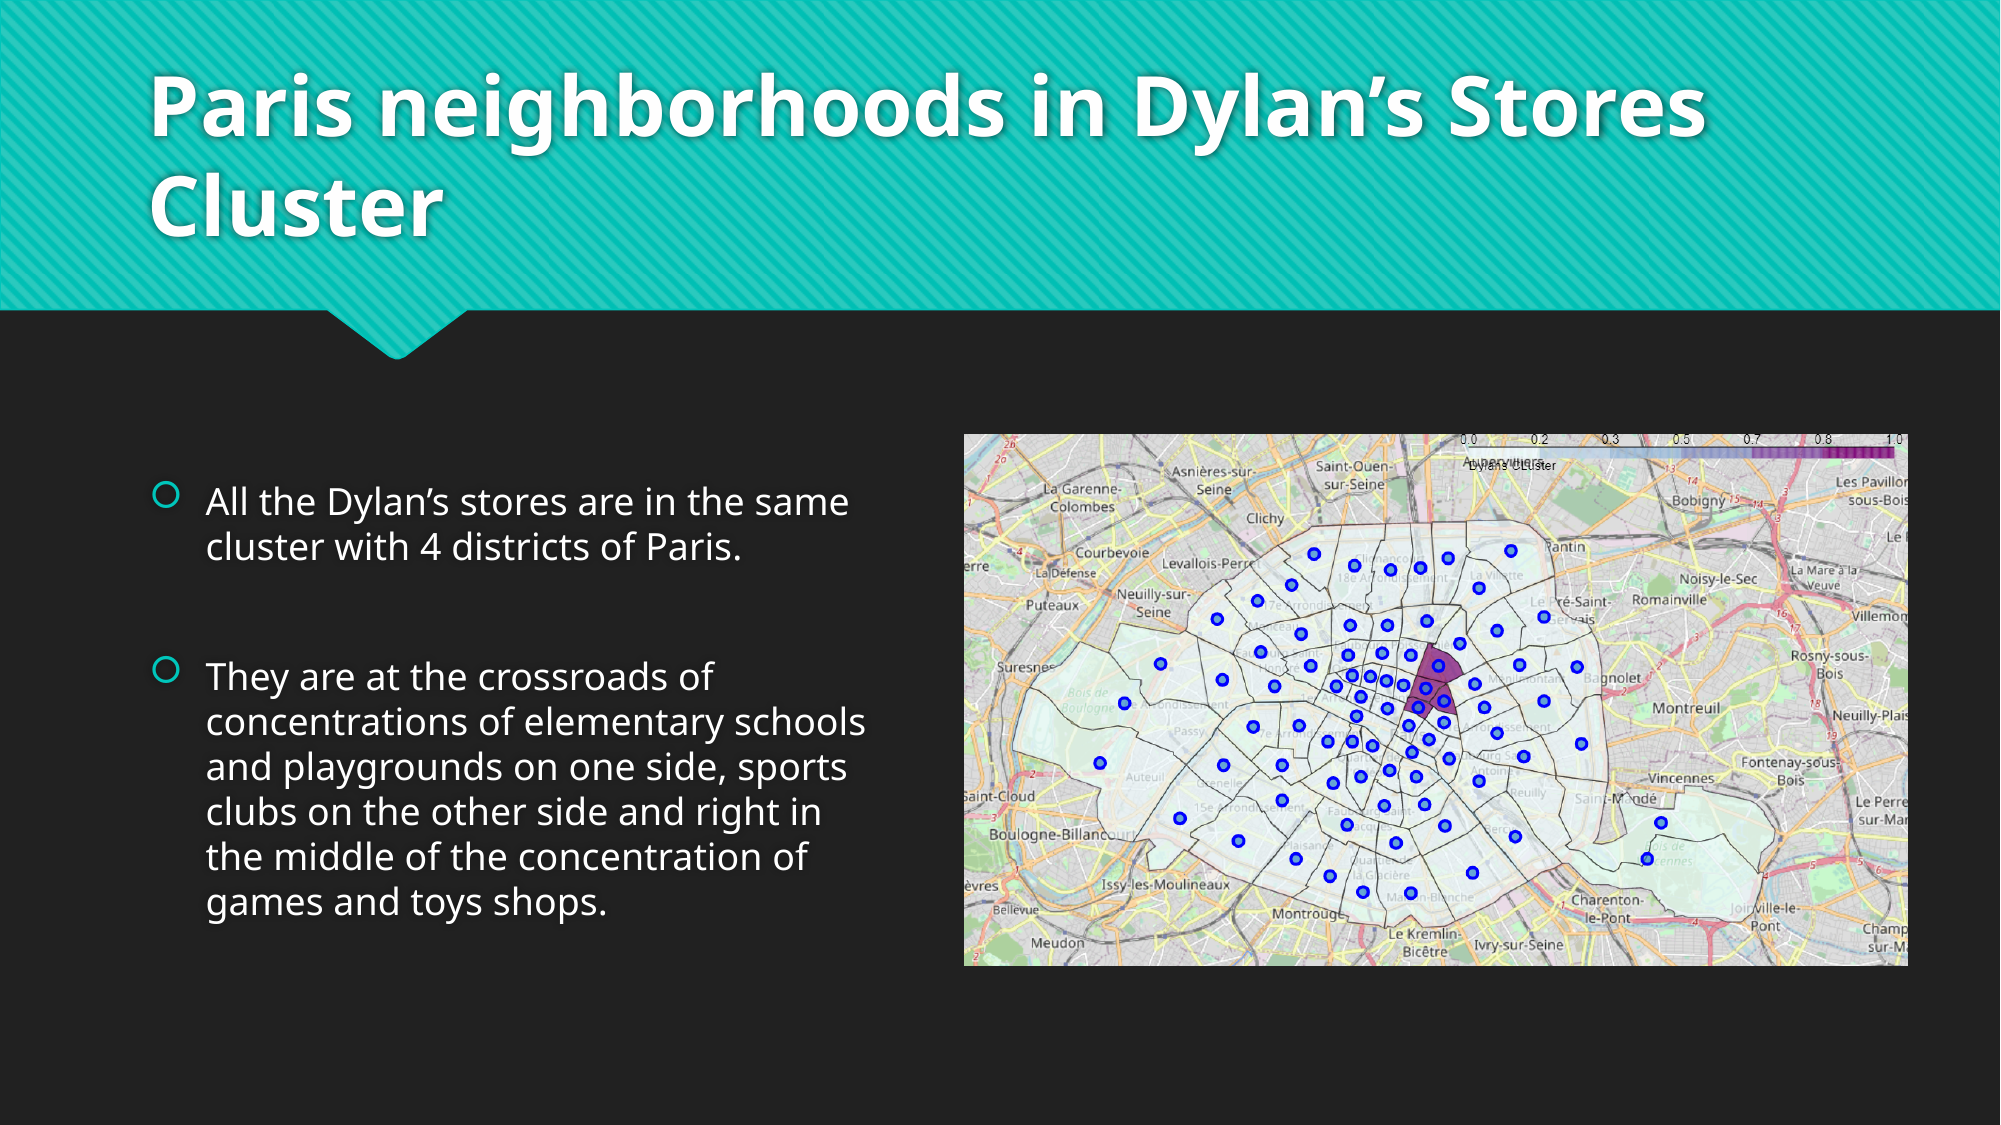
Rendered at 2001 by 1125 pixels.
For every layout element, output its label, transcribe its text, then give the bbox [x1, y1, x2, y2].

list All the Dylan’s stores are in the same cluster with 4 districts of Paris. They are at the crossroads of concentrations of elementary schools and playgrounds on one side, sports clubs on the other side and right in the middle of the concentration of games and toys shops. [134, 401, 896, 999]
picture [963, 434, 1908, 966]
title Paris neighborhoods in Dylan’s Stores Cluster [132, 73, 1868, 233]
